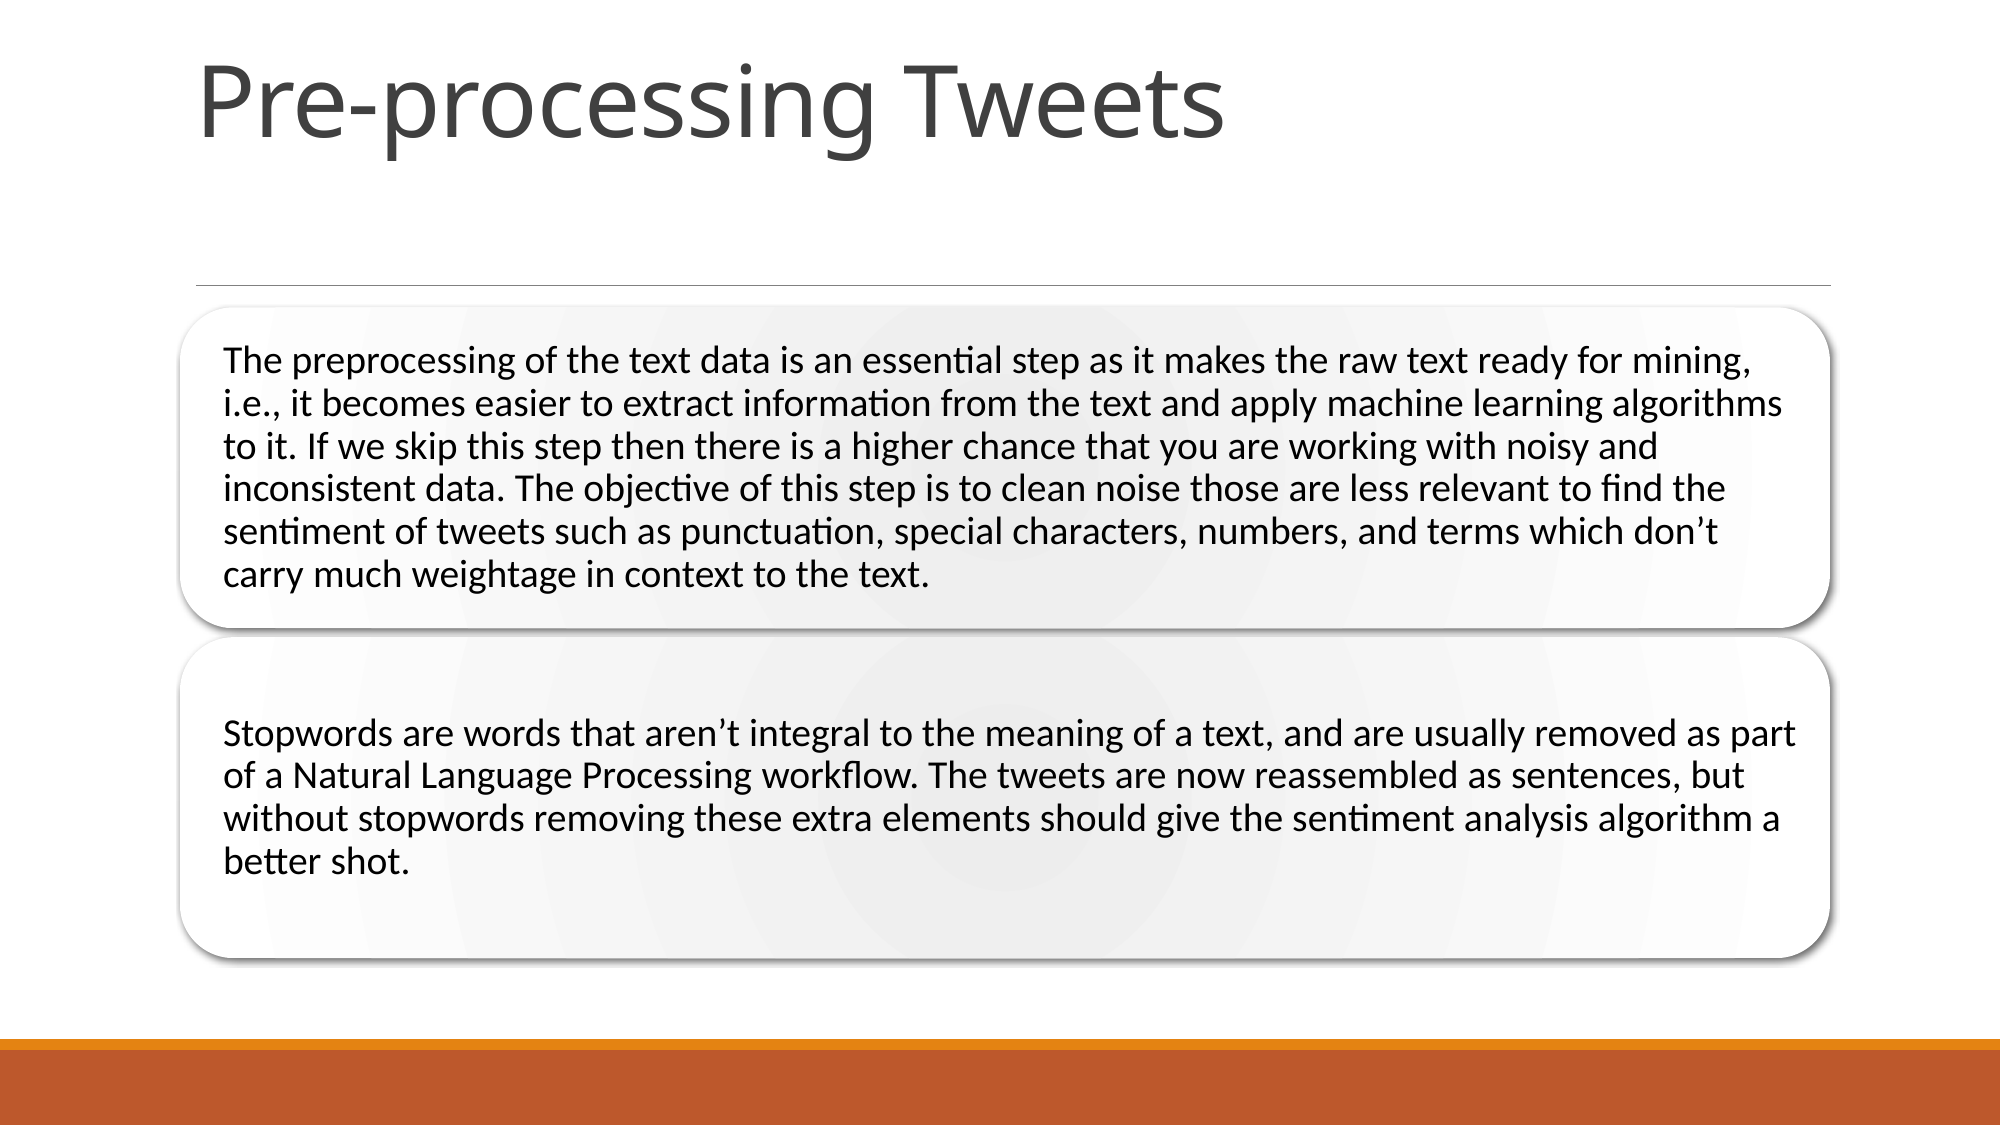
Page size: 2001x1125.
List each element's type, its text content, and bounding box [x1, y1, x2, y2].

title Pre-processing Tweets [180, 47, 1830, 285]
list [179, 302, 1831, 964]
